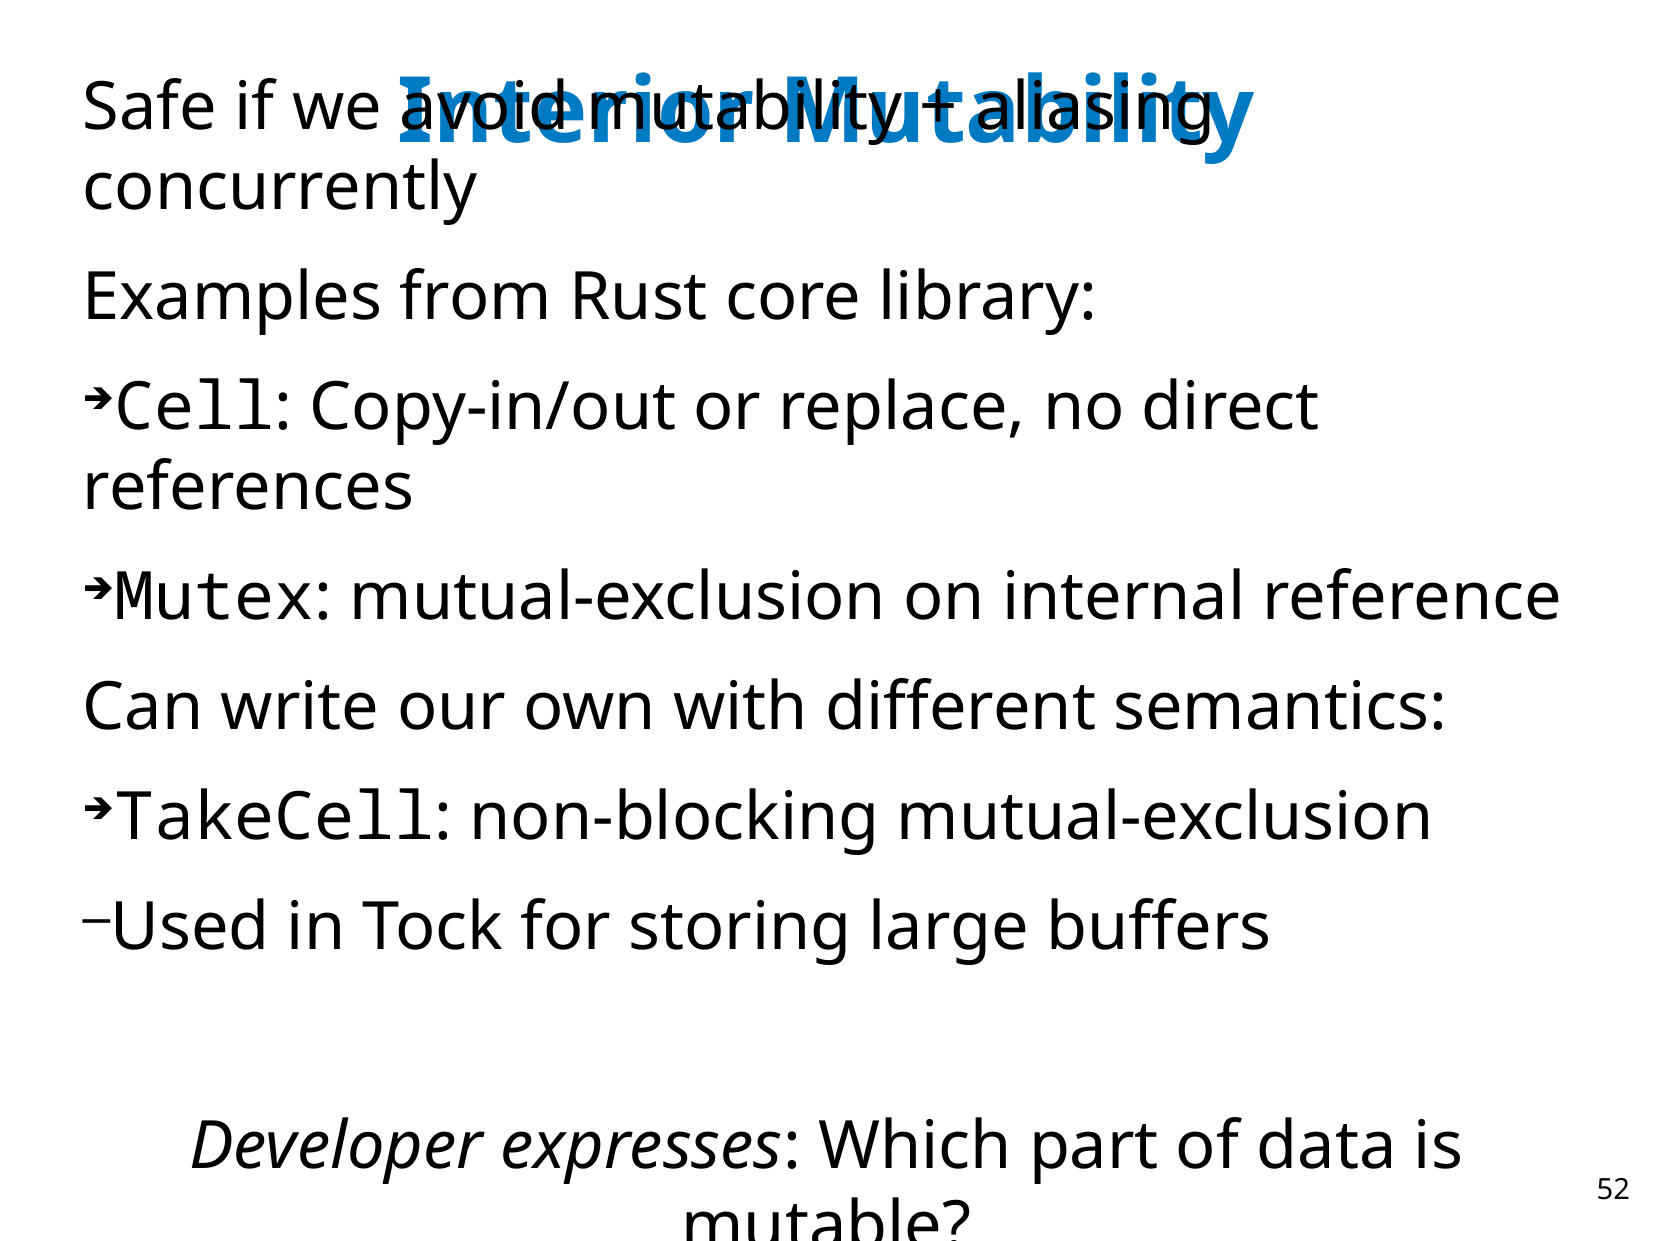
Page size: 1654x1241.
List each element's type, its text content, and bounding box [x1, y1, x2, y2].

slide_number 52 [1244, 1124, 1631, 1211]
list Safe if we avoid mutability + aliasing concurrently Examples from Rust core library: Cell: Copy-in/out or replace, no direct references Mutex: mutual-exclusion on internal reference Can write our own with different semantics: TakeCell: non-blocking mutual-exclusion Used in Tock for storing large buffers Developer expresses: Which part of data is mutable? [82, 207, 1571, 1118]
title Interior Mutability [0, 2, 1654, 210]
